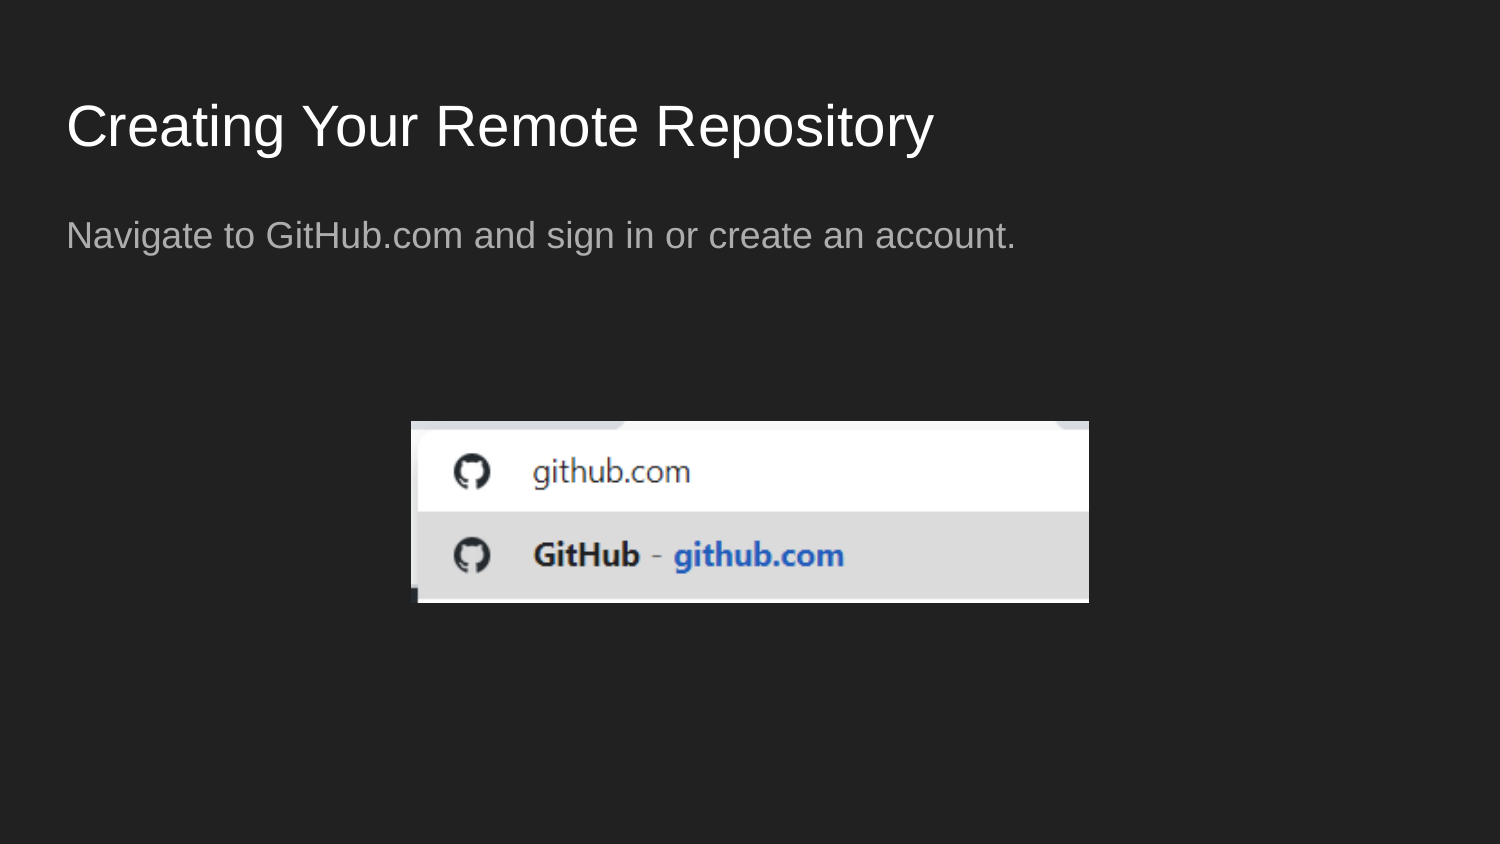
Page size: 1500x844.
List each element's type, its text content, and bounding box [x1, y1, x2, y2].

picture [410, 421, 1090, 603]
list Navigate to GitHub.com and sign in or create an account. [51, 189, 1449, 283]
title Creating Your Remote Repository [51, 72, 1449, 167]
